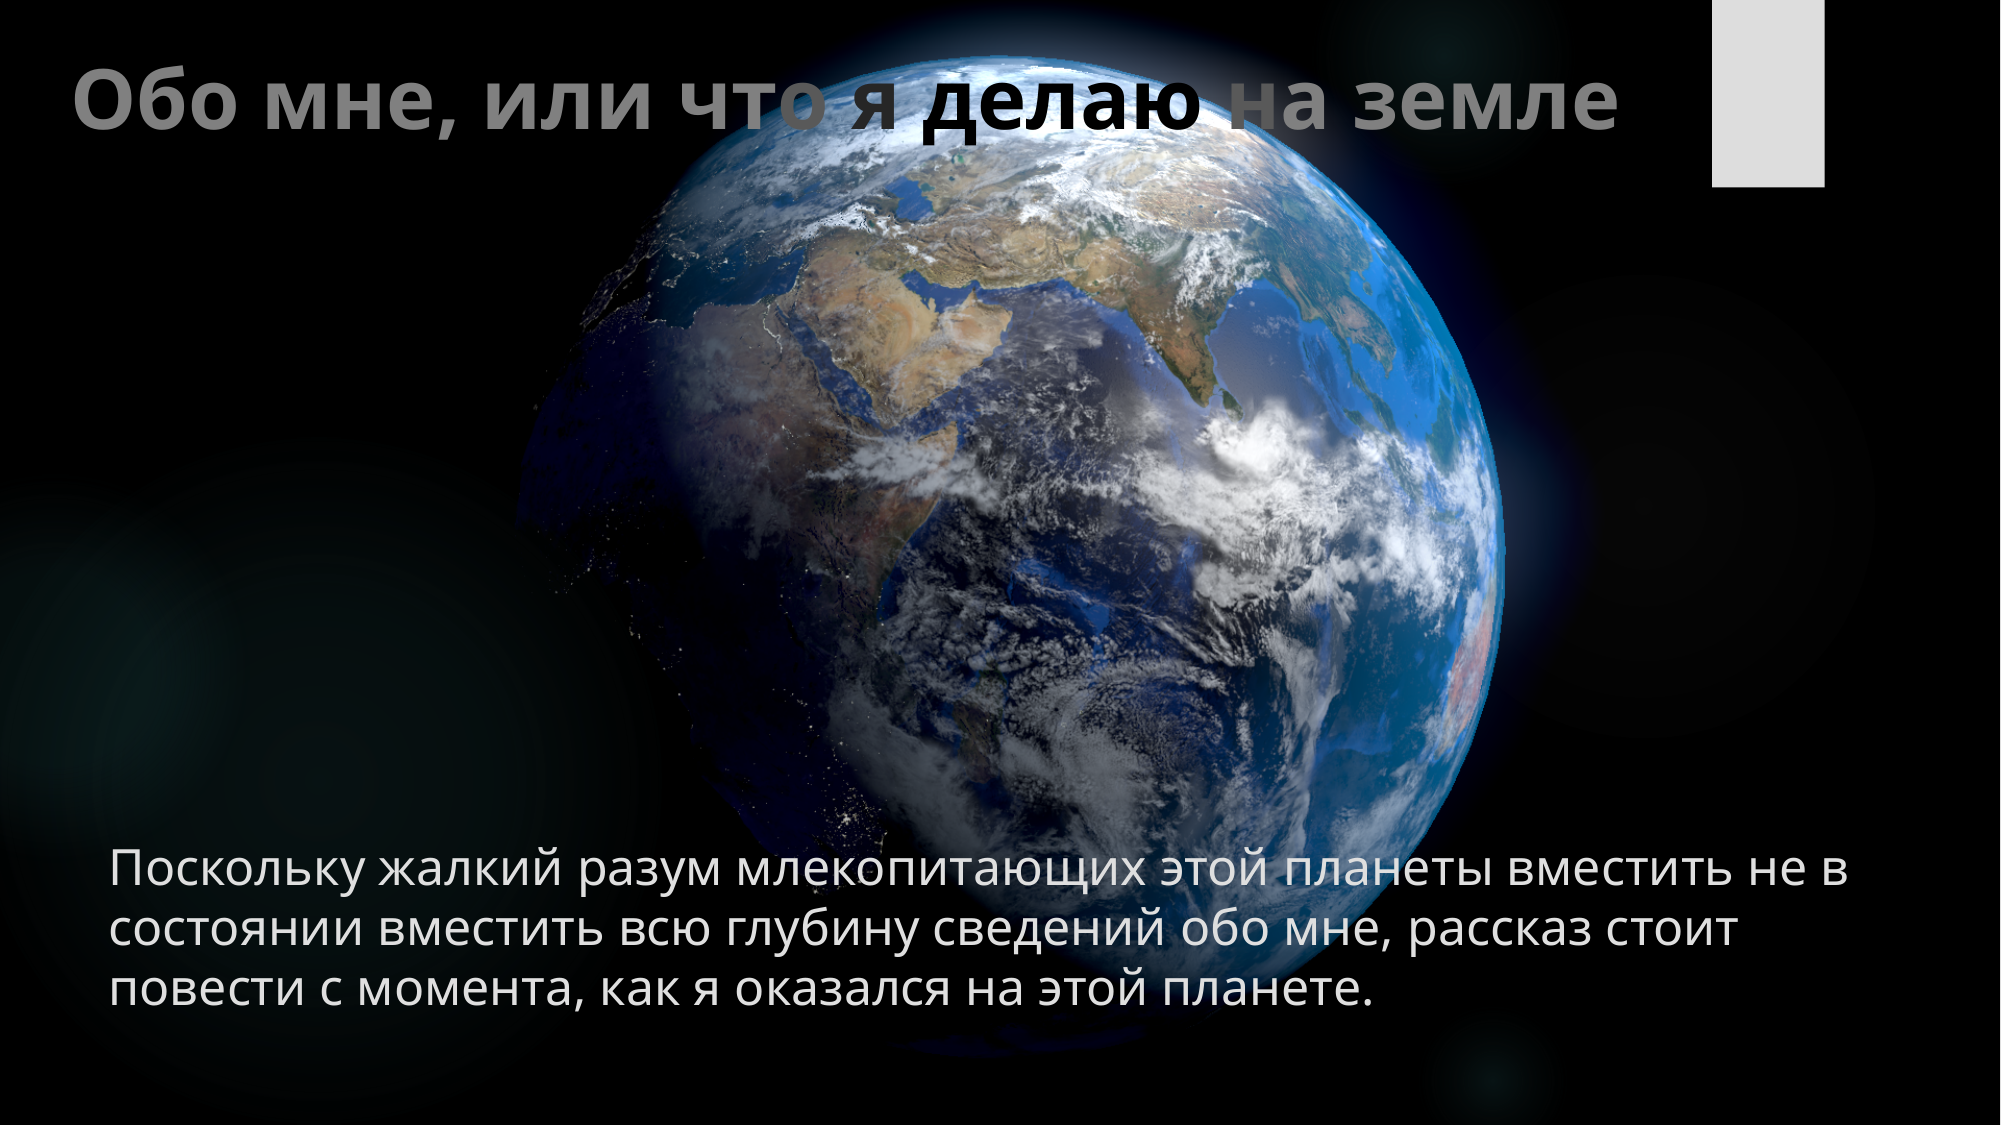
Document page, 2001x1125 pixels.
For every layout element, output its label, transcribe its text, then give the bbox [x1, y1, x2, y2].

title Обо мне, или что я делаю на земле [55, 39, 1793, 170]
list Поскольку жалкий разум млекопитающих этой планеты вместить не в состоянии вместить всю глубину сведений обо мне, рассказ стоит повести с момента, как я оказался на этой планете. [93, 827, 1956, 1089]
picture [0, 0, 2001, 1125]
